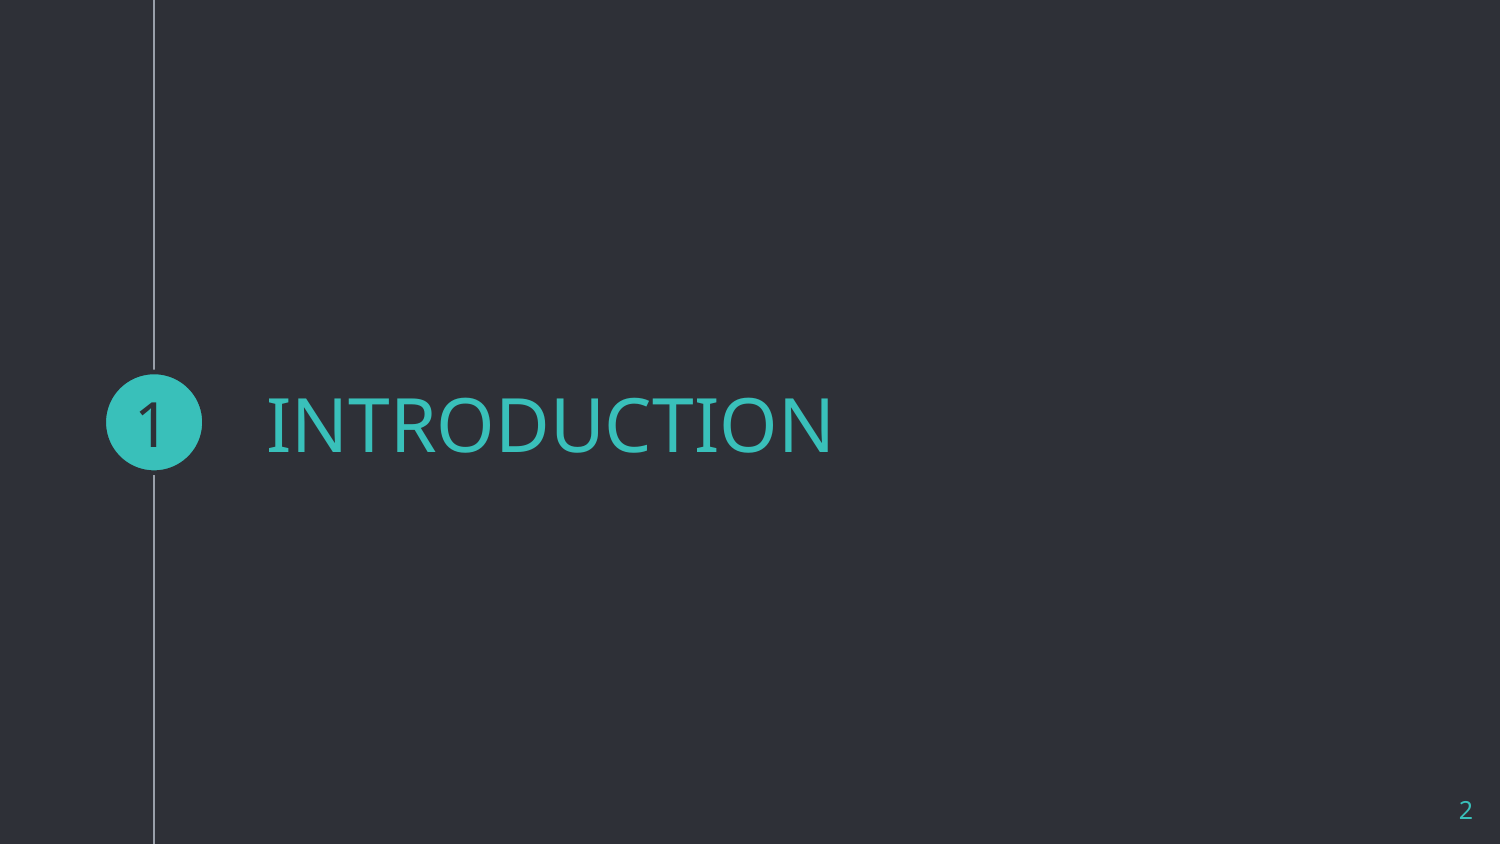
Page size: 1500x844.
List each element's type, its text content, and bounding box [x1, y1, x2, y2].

slide_number 2 [1398, 779, 1489, 832]
title INTRODUCTION [250, 378, 1362, 466]
text_box 1 [86, 373, 218, 471]
